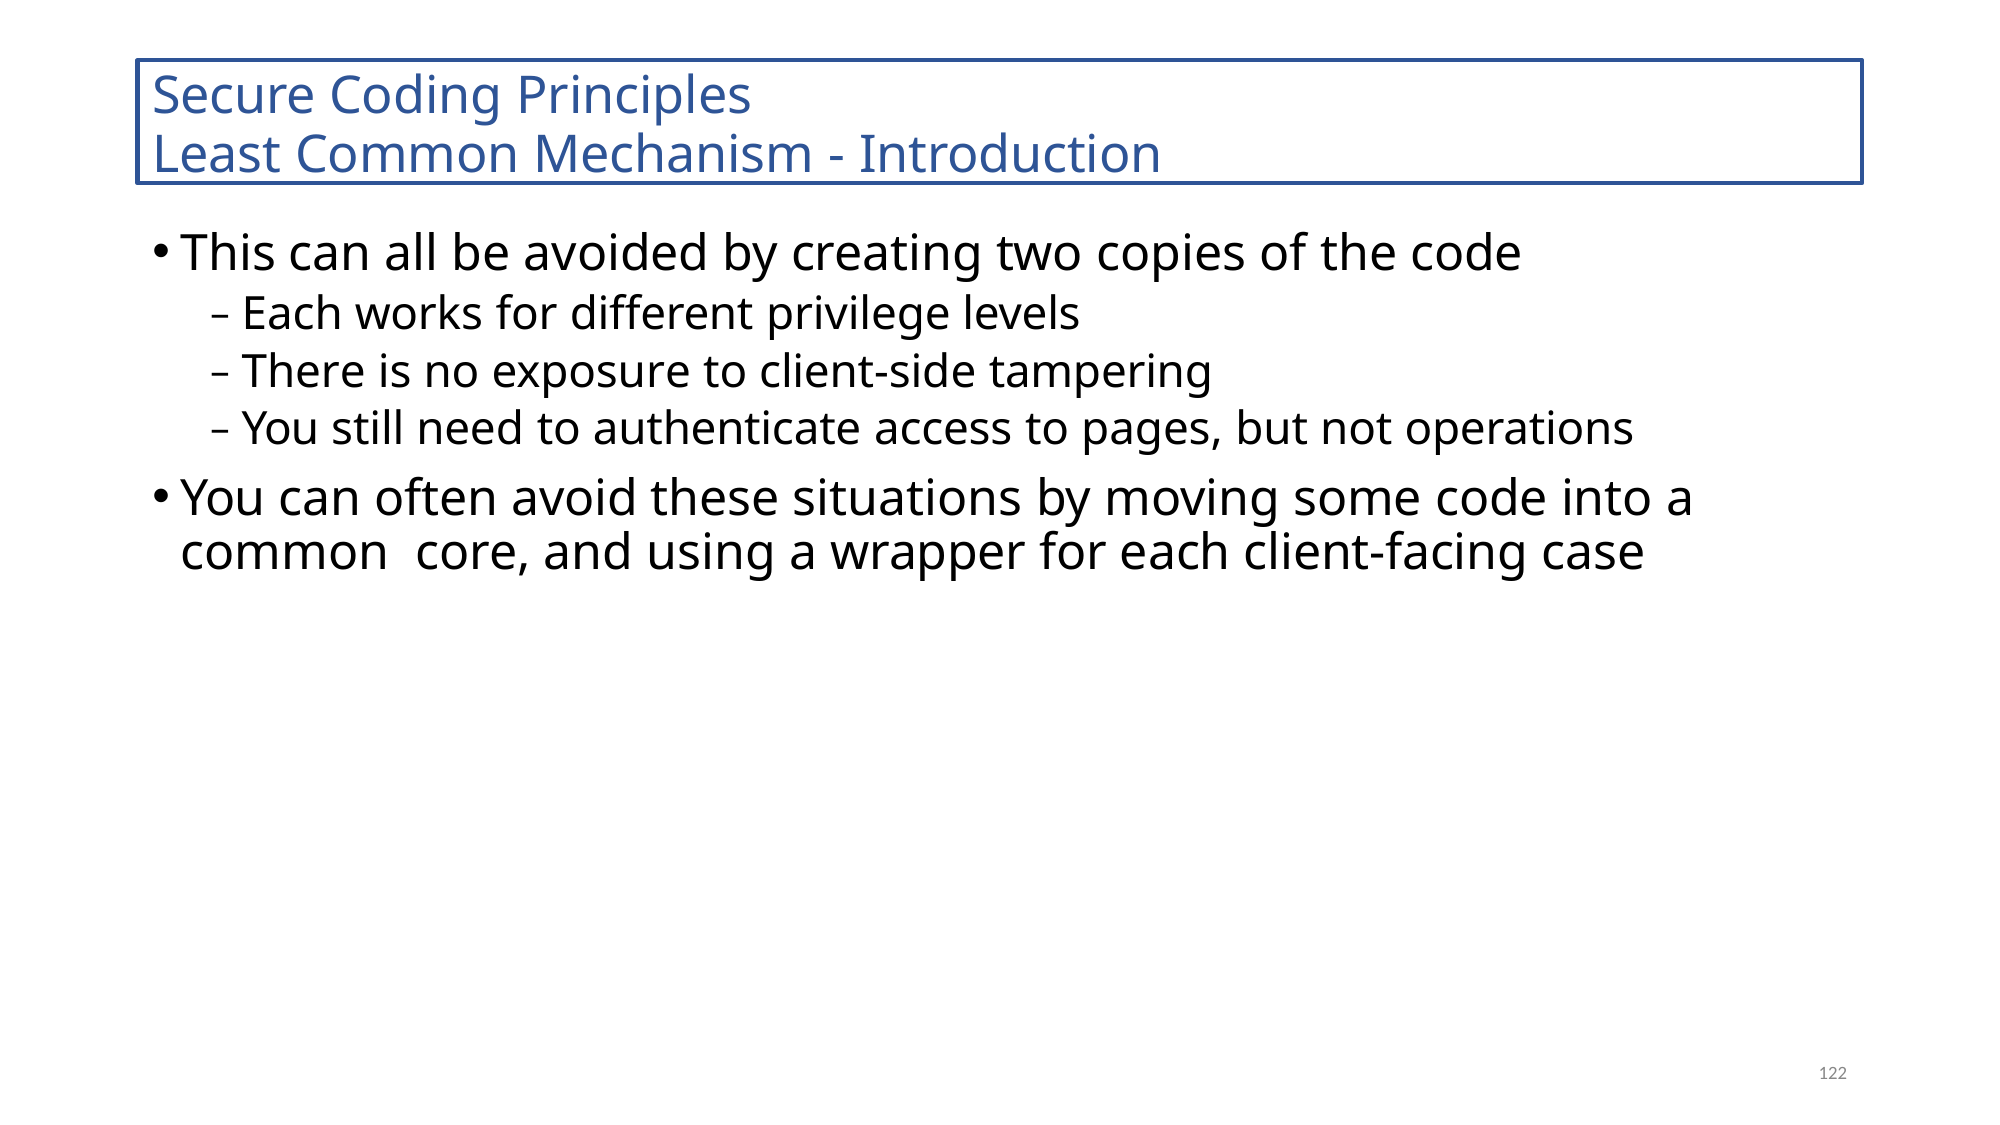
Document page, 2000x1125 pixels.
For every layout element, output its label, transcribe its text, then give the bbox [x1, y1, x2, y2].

slide_number 122 [1812, 1062, 1856, 1125]
text_box This can all be avoided by creating two copies of the code – Each works for different privilege levels – There is no exposure to client-side tampering – You still need to authenticate access to pages, but not operations You can often avoid these situations by moving some code into a common core, and using a wrapper for each client-facing case [150, 215, 1824, 580]
text_box Secure Coding Principles Least Common Mechanism - Introduction [137, 60, 1863, 184]
